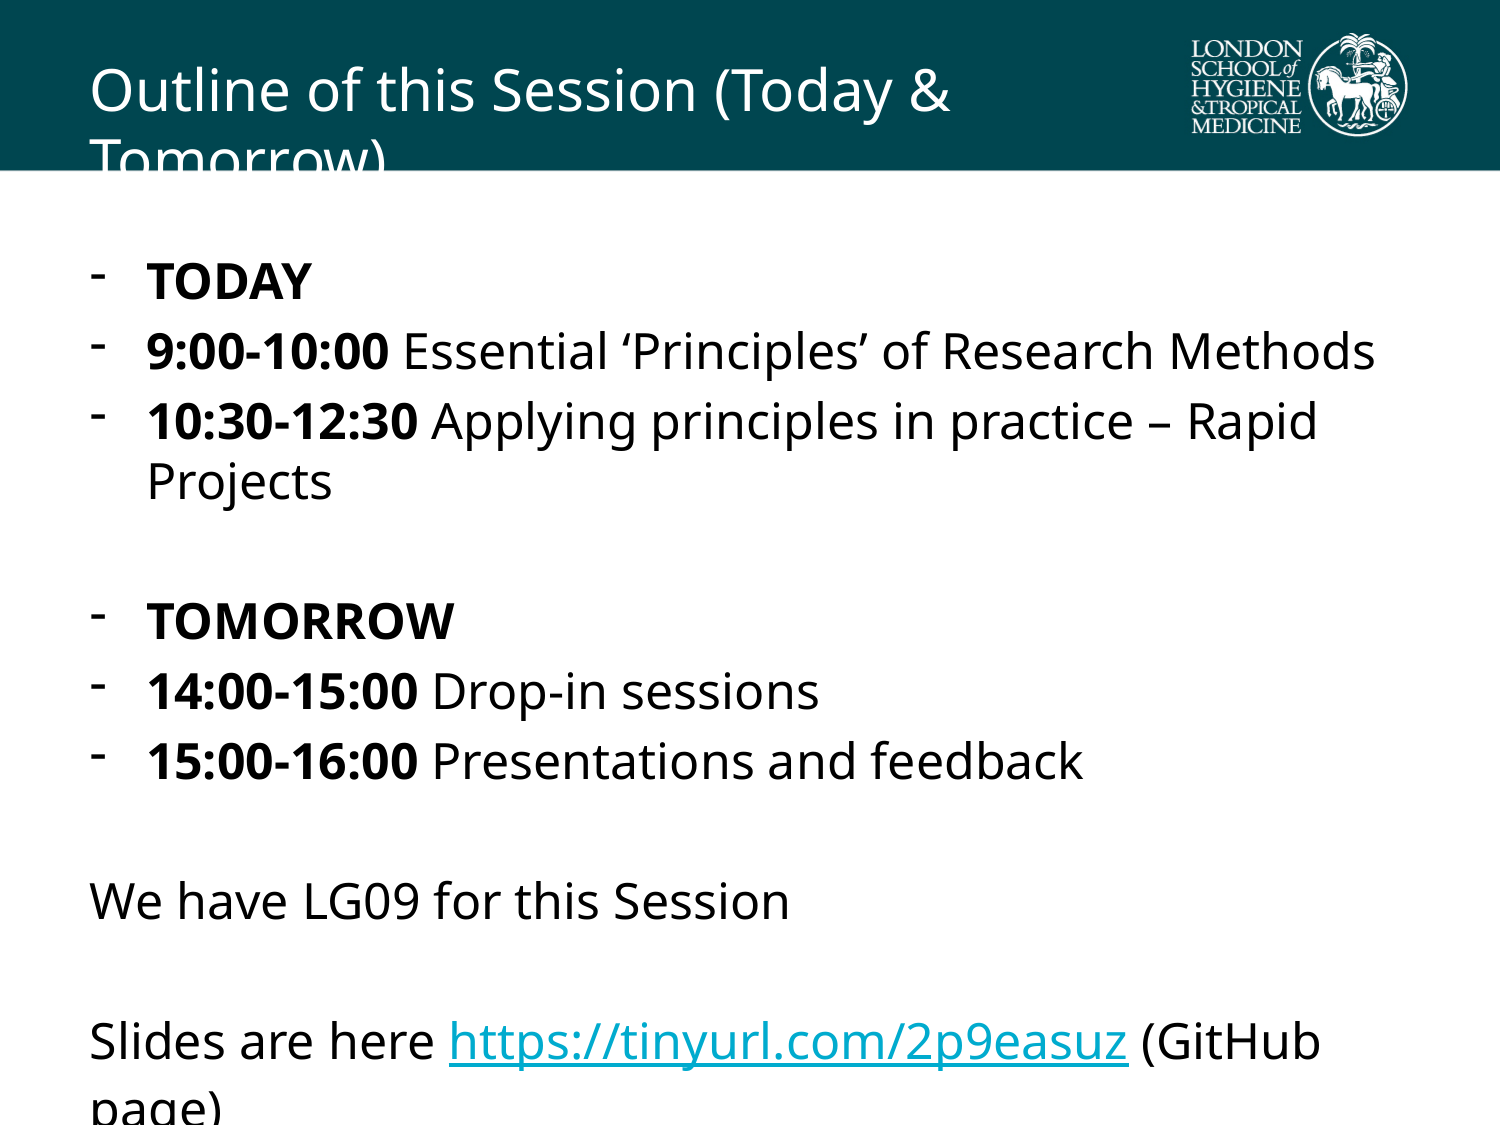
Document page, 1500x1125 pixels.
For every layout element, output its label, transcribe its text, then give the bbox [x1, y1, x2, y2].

picture [0, 0, 1500, 1125]
list TODAY 9:00-10:00 Essential ‘Principles’ of Research Methods 10:30-12:30 Applying principles in practice – Rapid Projects TOMORROW 14:00-15:00 Drop-in sessions 15:00-16:00 Presentations and feedback We have LG09 for this Session Slides are here https://tinyurl.com/2p9easuz (GitHub page) [75, 242, 1425, 1034]
title Outline of this Session (Today & Tomorrow) [75, 45, 1175, 148]
